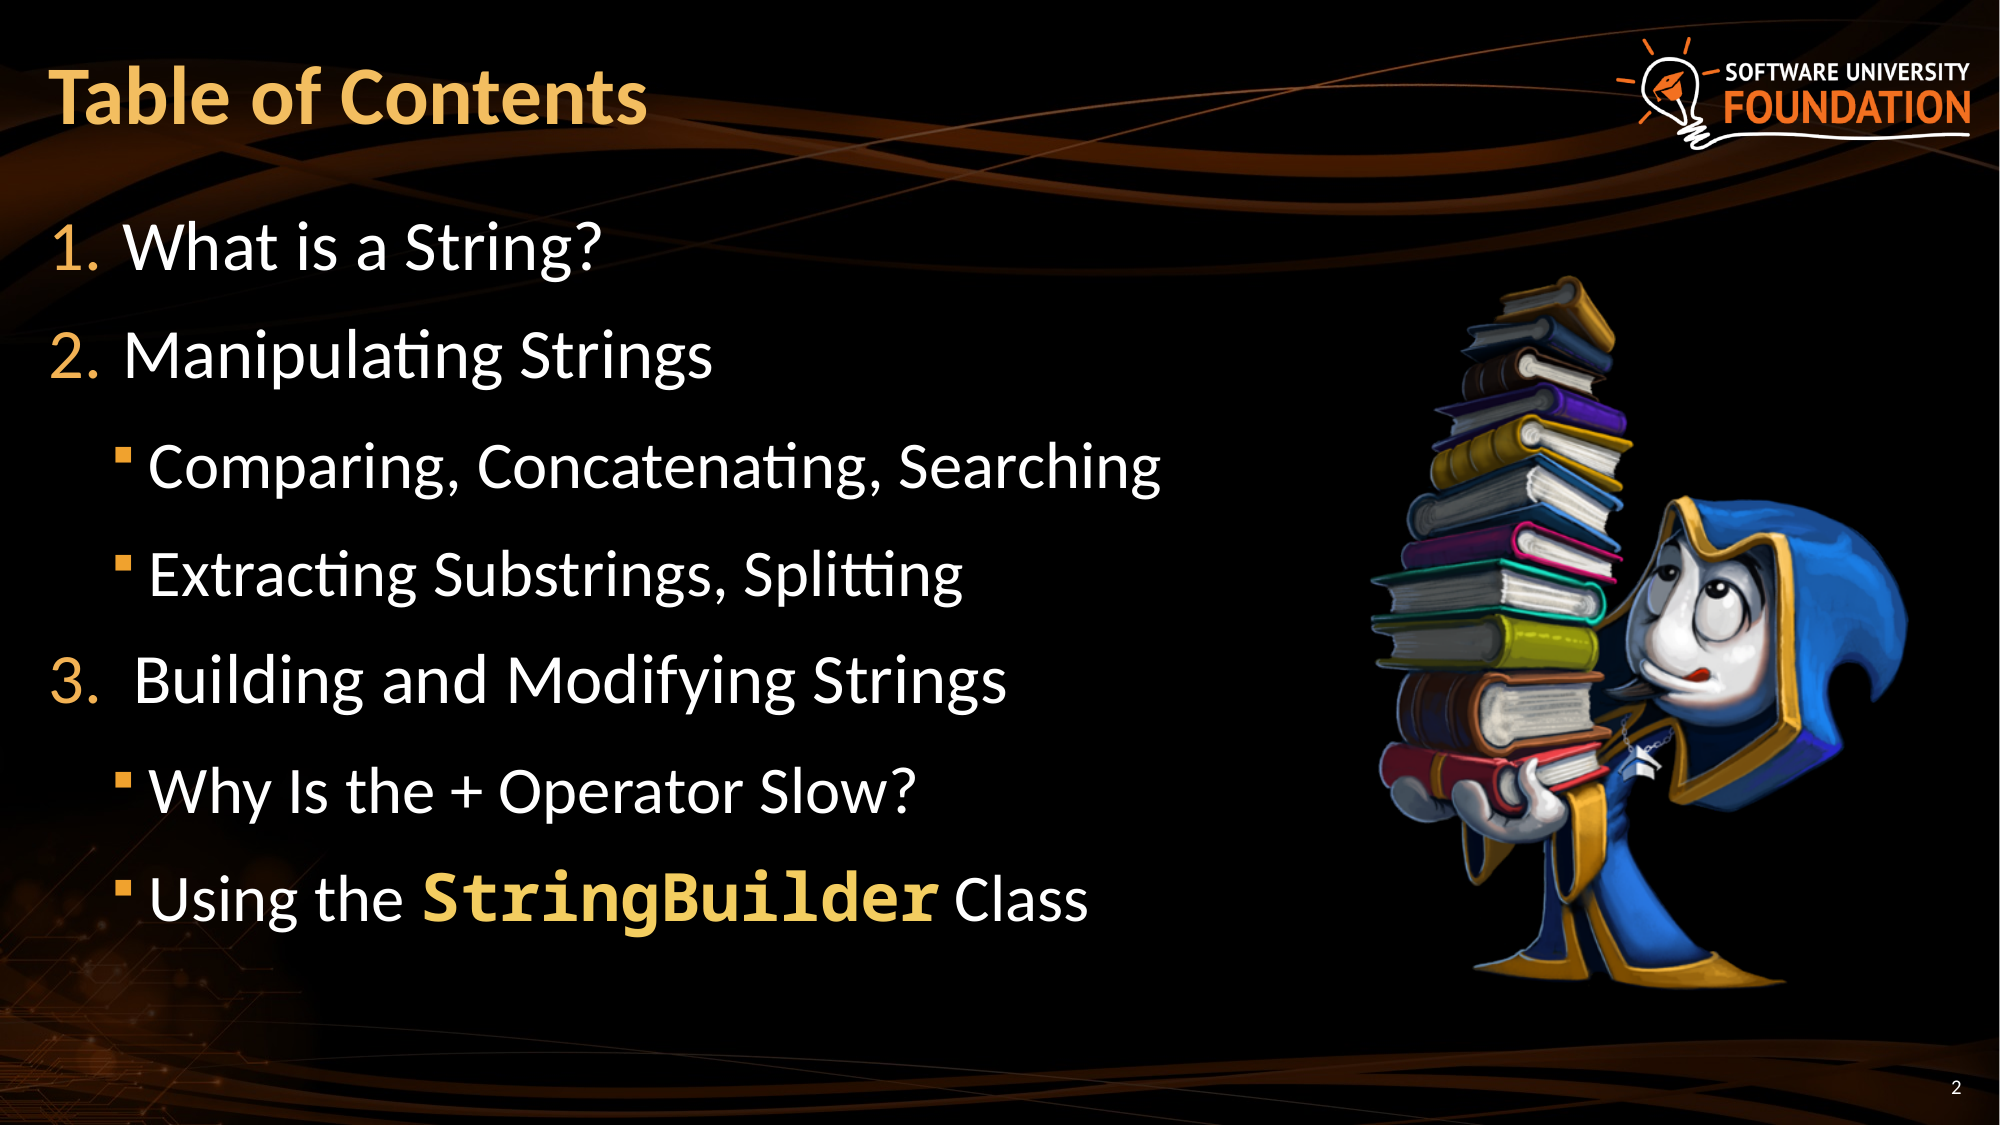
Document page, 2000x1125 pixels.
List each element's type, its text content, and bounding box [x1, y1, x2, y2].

slide_number 2 [1897, 1070, 1968, 1103]
title Table of Contents [30, 6, 1602, 189]
list What is a String? Manipulating Strings Comparing, Concatenating, Searching Extracting Substrings, Splitting Building and Modifying Strings Why Is the + Operator Slow? Using the StringBuilder Class [31, 195, 1968, 1103]
picture [0, 0, 2000, 1125]
